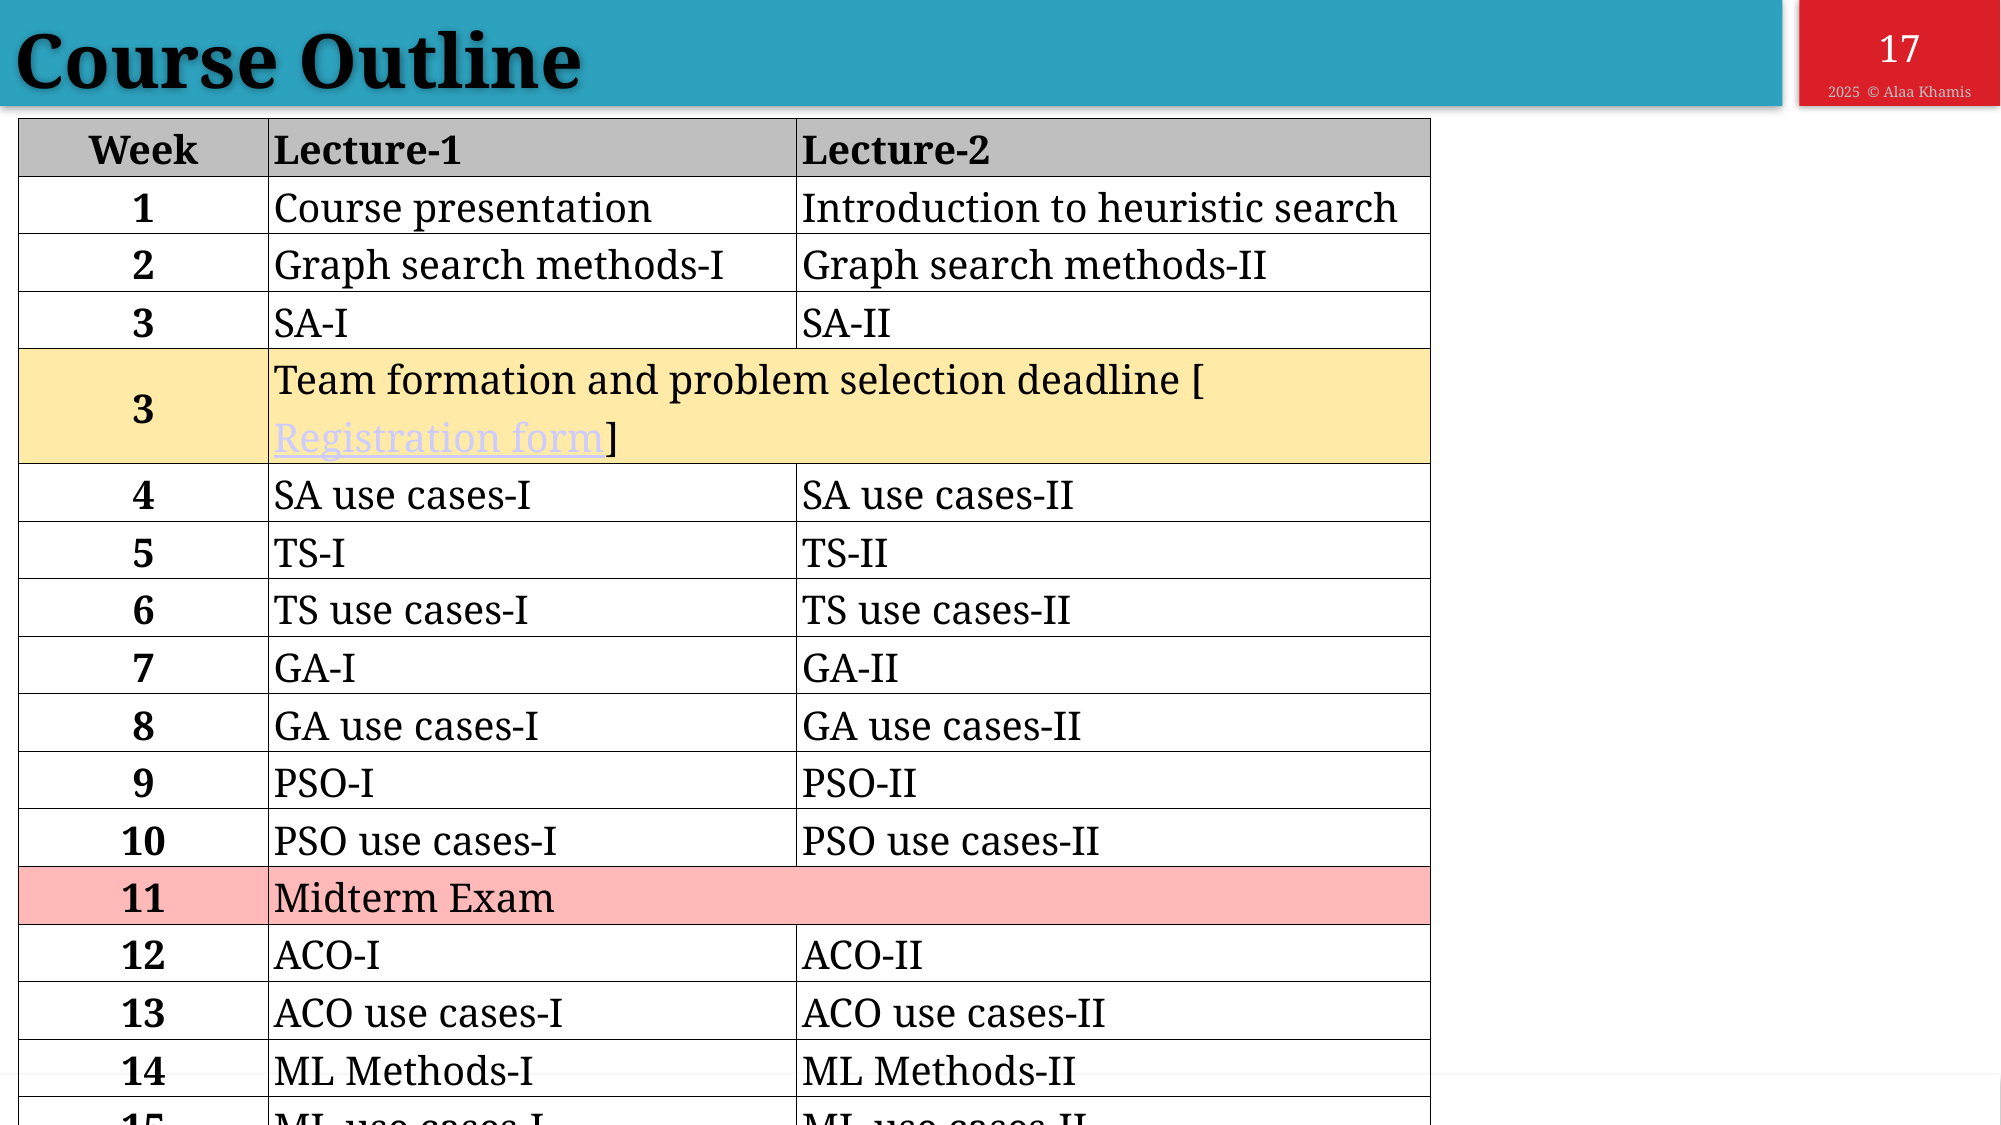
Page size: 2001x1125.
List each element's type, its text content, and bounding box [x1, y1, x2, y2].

table_cell GA use cases-I [269, 694, 796, 751]
table_cell TS use cases-I [269, 579, 796, 636]
table_cell 2 [19, 234, 268, 291]
table_cell Team formation and problem selection deadline [Registration form] [269, 349, 1430, 463]
table_cell 11 [19, 867, 268, 924]
table_cell Course presentation [269, 177, 796, 233]
table_cell 3 [19, 349, 268, 463]
table_cell ACO-I [269, 925, 796, 981]
table_cell SA-I [269, 292, 796, 348]
table_cell TS use cases-II [797, 579, 1430, 636]
table_cell Graph search methods-I [269, 234, 796, 291]
table_cell TS-II [797, 522, 1430, 578]
table_cell ML Methods-II [797, 1040, 1430, 1096]
table_cell Midterm Exam [269, 867, 1430, 924]
table_header Lecture-1 [269, 119, 796, 176]
table_cell GA-I [269, 637, 796, 693]
table_cell GA-II [797, 637, 1430, 693]
table_cell SA use cases-I [269, 464, 796, 521]
table_cell 9 [19, 752, 268, 808]
table_cell ACO-II [797, 925, 1430, 981]
table_cell ACO use cases-II [797, 982, 1430, 1039]
table_cell 8 [19, 694, 268, 751]
table_cell SA use cases-II [797, 464, 1430, 521]
table_cell 7 [19, 637, 268, 693]
text_box Course Outline [0, 0, 1753, 110]
table_cell TS-I [269, 522, 796, 578]
table_cell SA-II [797, 292, 1430, 348]
table_cell ML use cases-I [269, 1097, 796, 1125]
table_cell 13 [19, 982, 268, 1039]
table_cell 3 [19, 292, 268, 348]
table_cell PSO-I [269, 752, 796, 808]
table_cell ACO use cases-I [269, 982, 796, 1039]
table_cell GA use cases-II [797, 694, 1430, 751]
table_cell 14 [19, 1040, 268, 1096]
table_header Lecture-2 [797, 119, 1430, 176]
table_cell Graph search methods-II [797, 234, 1430, 291]
table_cell 15 [19, 1097, 268, 1125]
table_cell PSO use cases-II [797, 809, 1430, 866]
table_cell 1 [19, 177, 268, 233]
table_cell Introduction to heuristic search [797, 177, 1430, 233]
table_cell ML use cases-II [797, 1097, 1430, 1125]
table_cell 12 [19, 925, 268, 981]
table_cell ML Methods-I [269, 1040, 796, 1096]
table_cell 10 [19, 809, 268, 866]
table_cell PSO-II [797, 752, 1430, 808]
table_cell 5 [19, 522, 268, 578]
table_cell 4 [19, 464, 268, 521]
table_cell 6 [19, 579, 268, 636]
table_cell PSO use cases-I [269, 809, 796, 866]
table_header Week [19, 119, 268, 176]
